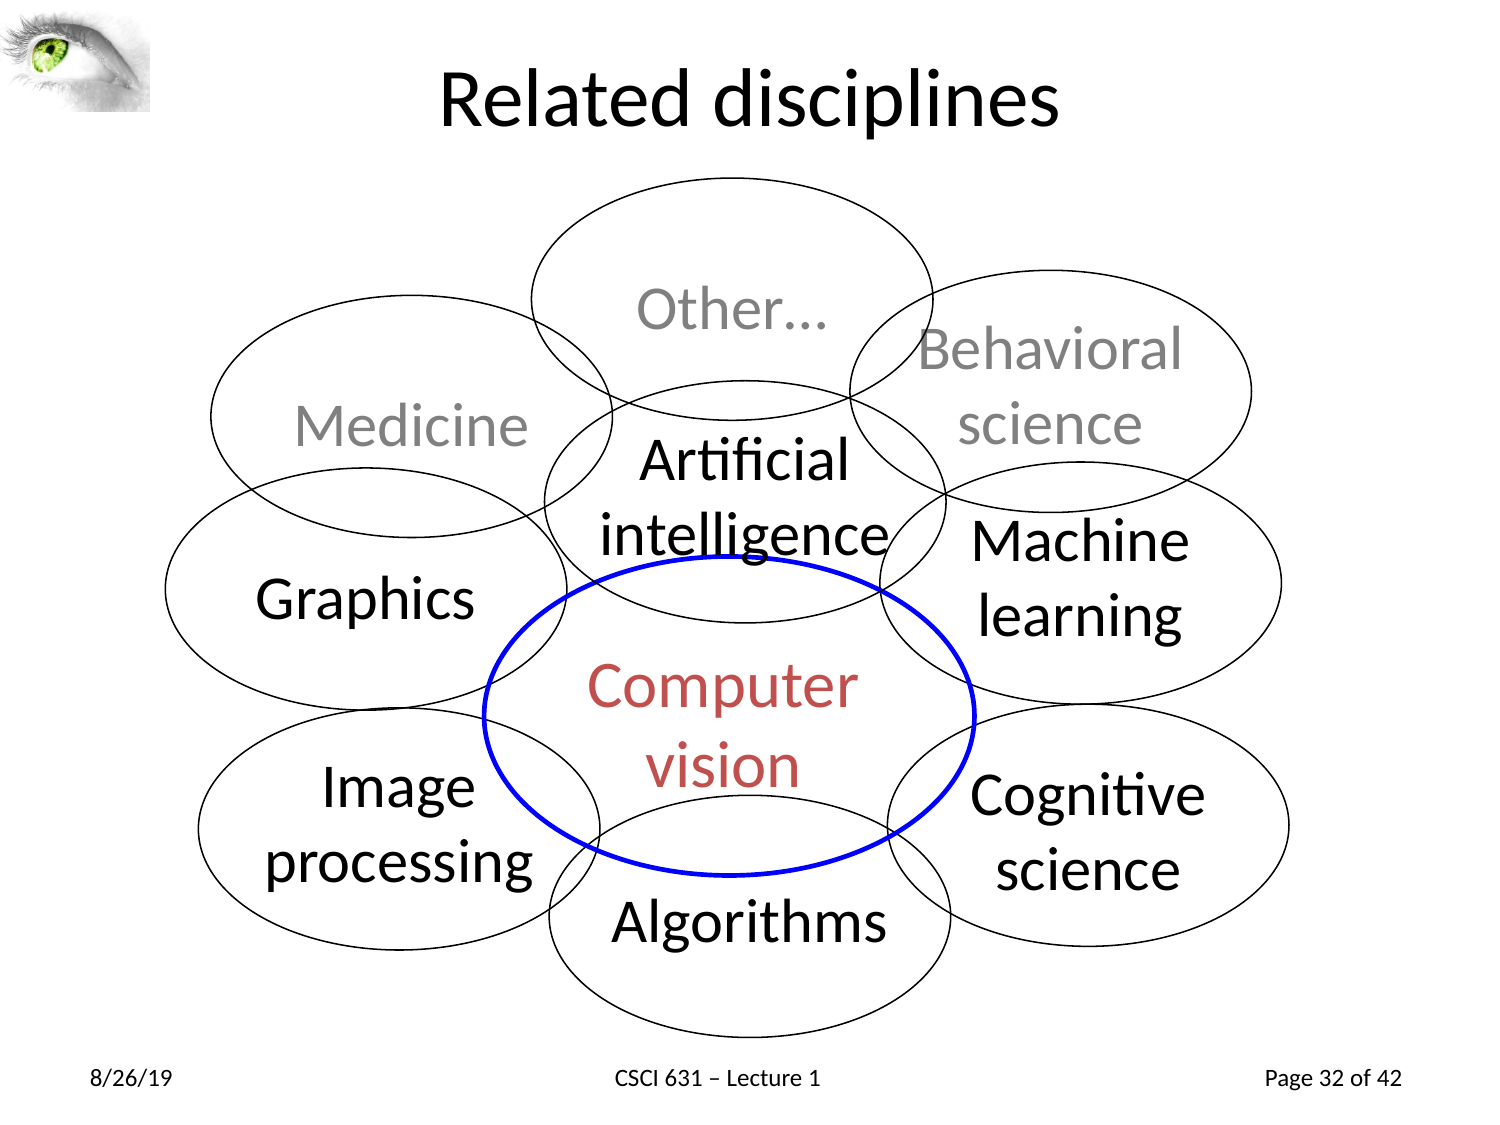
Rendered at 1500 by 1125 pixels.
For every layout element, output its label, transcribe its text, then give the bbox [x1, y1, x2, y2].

title Related disciplines [112, 0, 1388, 187]
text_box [210, 295, 539, 538]
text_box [548, 795, 951, 1038]
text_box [544, 380, 947, 624]
picture [0, 0, 112, 112]
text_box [531, 177, 934, 421]
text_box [198, 707, 601, 951]
text_box Computer vision [573, 633, 882, 793]
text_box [937, 270, 1252, 460]
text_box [165, 467, 568, 711]
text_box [879, 461, 1282, 705]
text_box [887, 703, 1290, 947]
